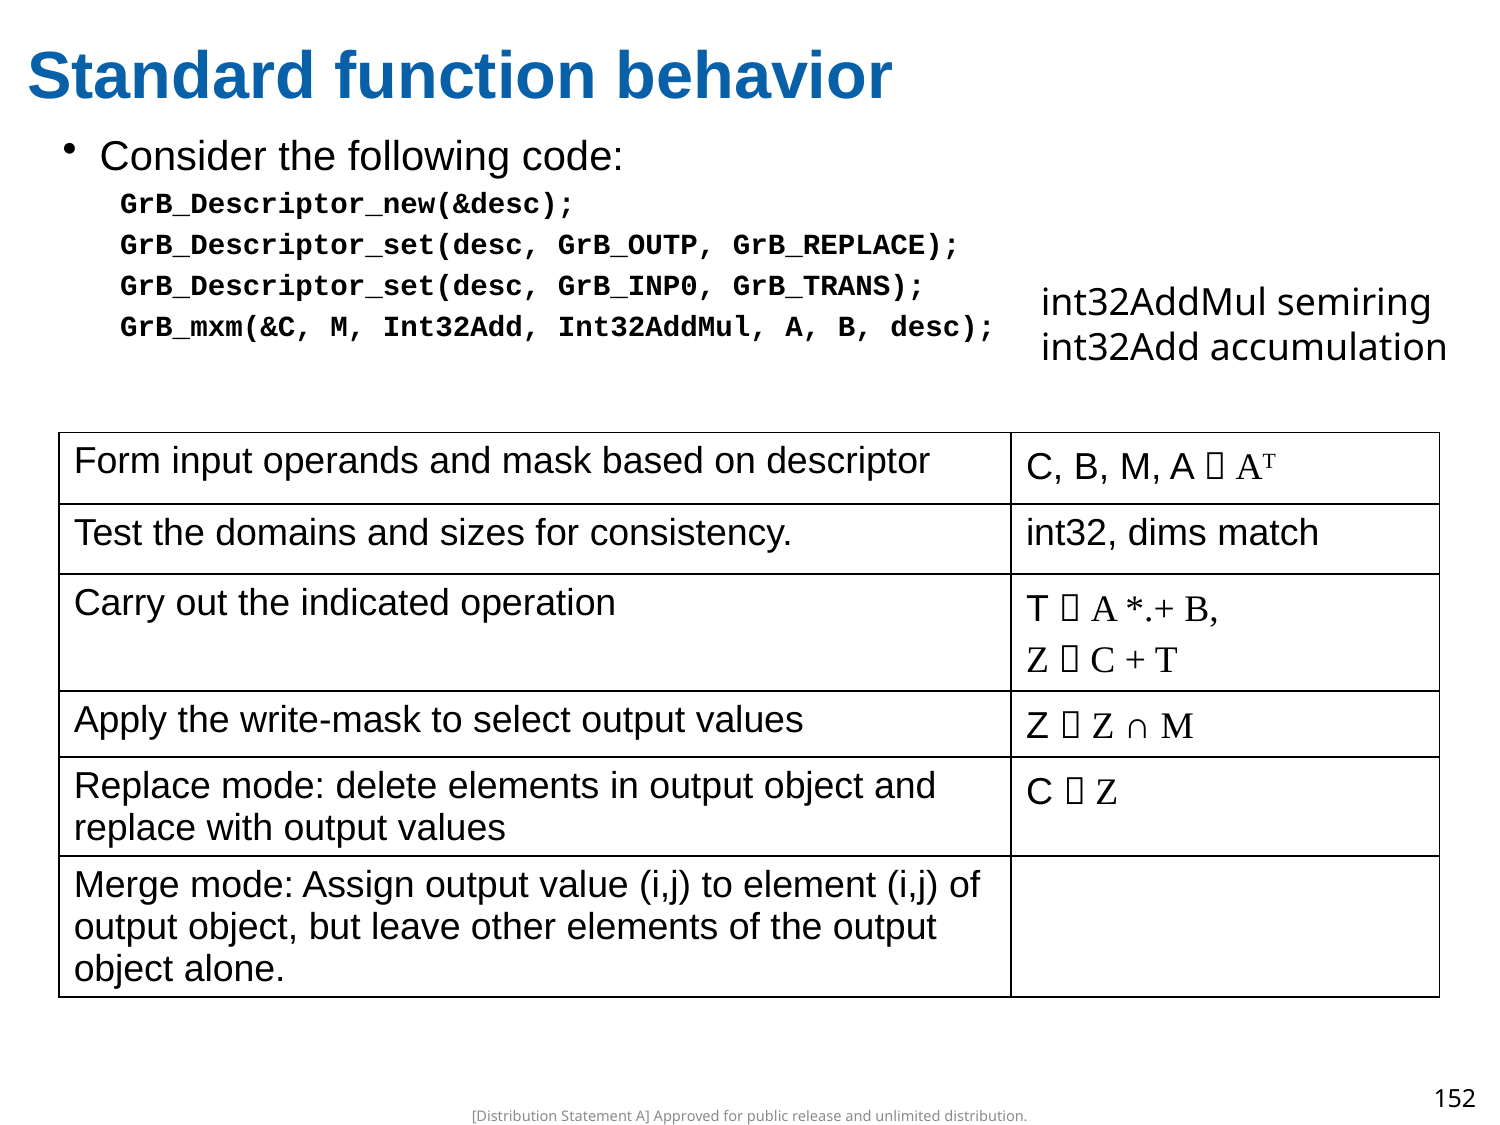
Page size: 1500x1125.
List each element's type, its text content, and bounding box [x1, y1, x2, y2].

title Standard function behavior [27, 31, 1379, 178]
table_cell Replace mode: delete elements in output object and replace with output values [60, 758, 1010, 855]
slide_number 152 [1418, 1074, 1500, 1125]
table_cell T  A *.+ B, Z  C + T [1012, 575, 1439, 690]
table_header C, B, M, A  AT [1012, 433, 1439, 503]
table_cell Merge mode: Assign output value (i,j) to element (i,j) of output object, but leave other elements of the output object alone. [60, 857, 1010, 996]
table_header Form input operands and mask based on descriptor [60, 433, 1010, 503]
table_cell Carry out the indicated operation [60, 575, 1010, 690]
table_cell C  Z [1012, 758, 1439, 855]
text_box int32AddMul semiring int32Add accumulation [1026, 270, 1472, 376]
table_cell Apply the write-mask to select output values [60, 692, 1010, 756]
table_cell Z  Z ∩ M [1012, 692, 1439, 756]
table_cell [1012, 857, 1439, 996]
table_cell int32, dims match [1012, 505, 1439, 573]
table_cell Test the domains and sizes for consistency. [60, 505, 1010, 573]
text_box Consider the following code: GrB_Descriptor_new(&desc); GrB_Descriptor_set(desc, GrB_OUTP, GrB_REPLACE); GrB_Descriptor_set(desc, GrB_INP0, GrB_TRANS); GrB_mxm(&C, M, Int32Add, Int32AddMul, A, B, desc); [62, 128, 1436, 378]
